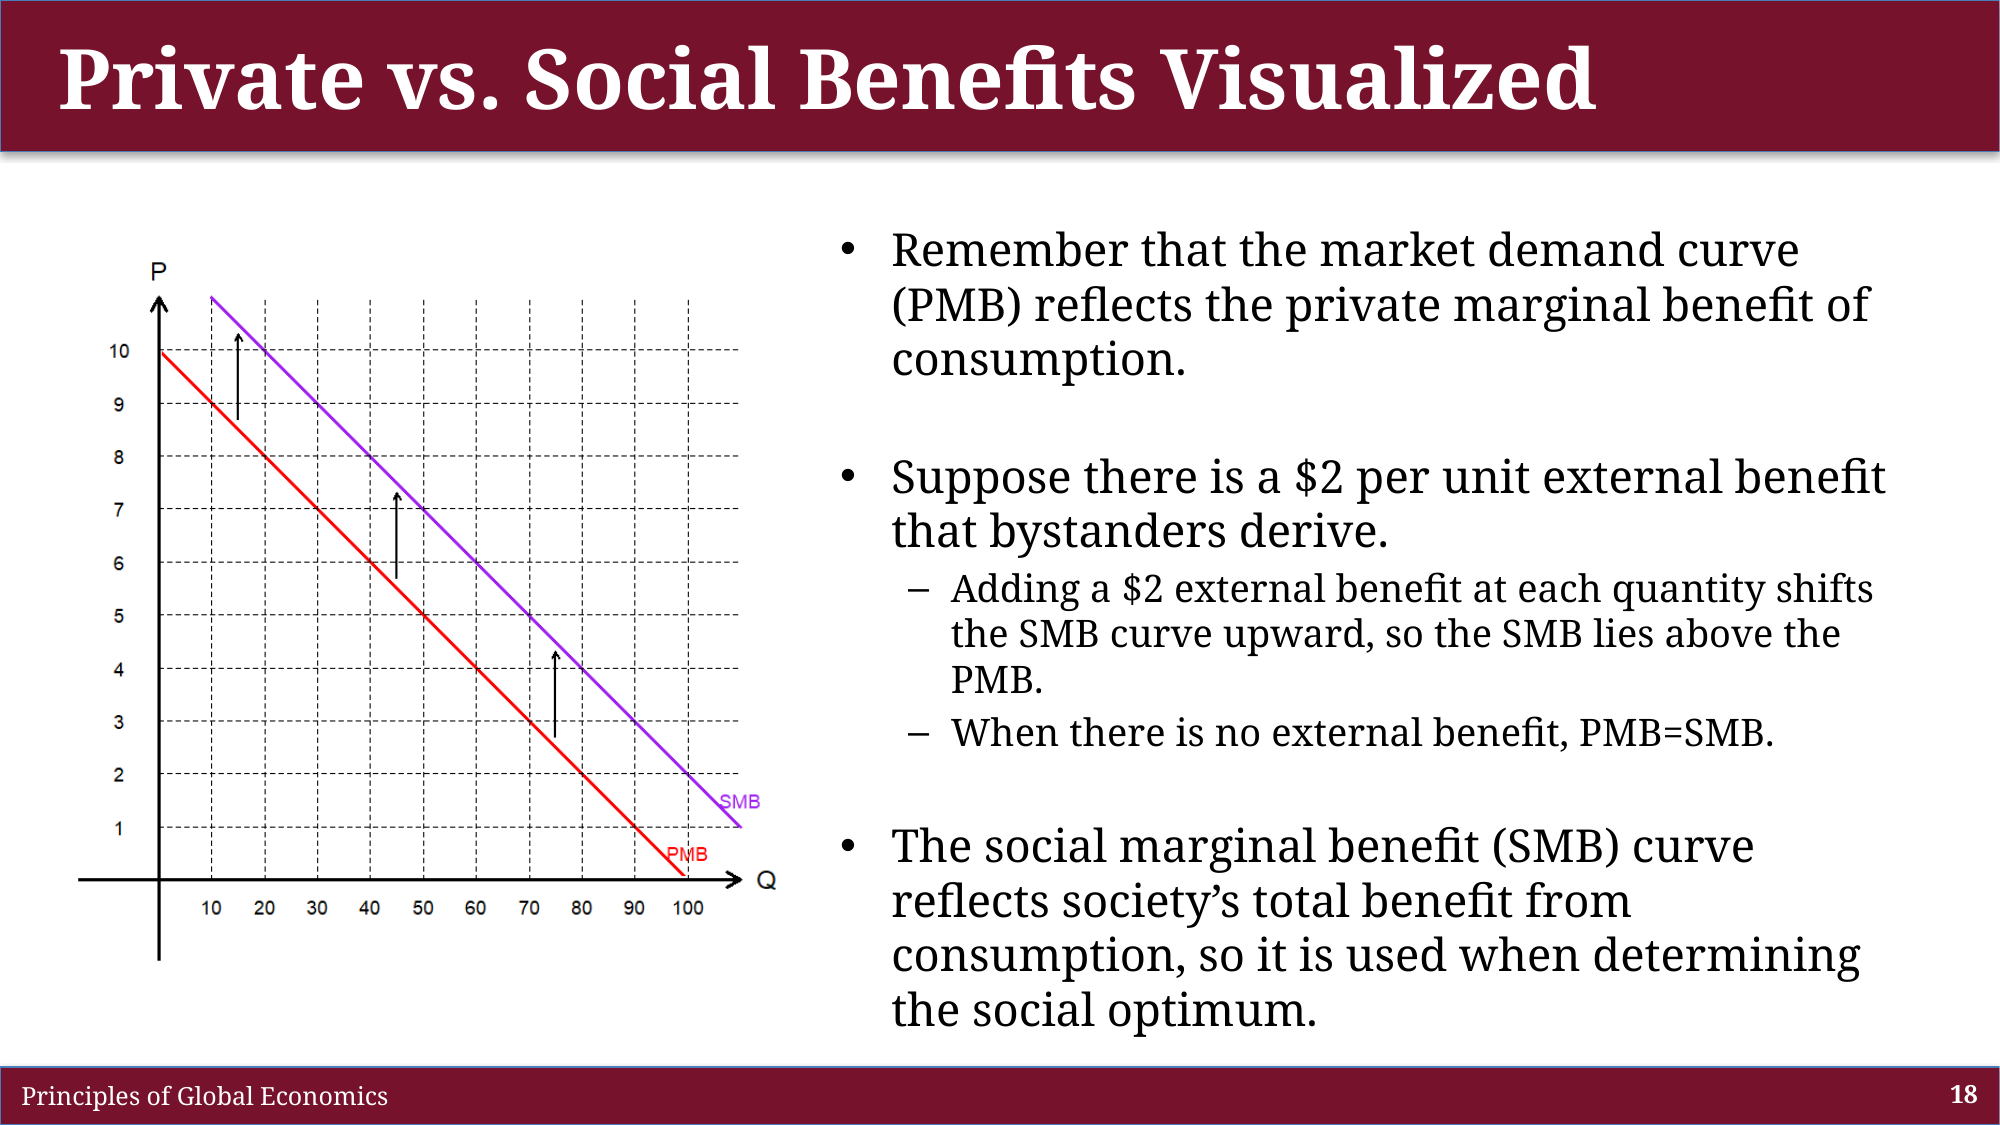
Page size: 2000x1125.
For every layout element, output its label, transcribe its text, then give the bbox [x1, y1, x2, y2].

picture [74, 213, 826, 964]
text_box [475, 1066, 1649, 1125]
list Remember that the market demand curve (PMB) reflects the private marginal benefit of consumption. Suppose there is a $2 per unit external benefit that bystanders derive. Adding a $2 external benefit at each quantity shifts the SMB curve upward, so the SMB lies above the PMB. When there is no external benefit, PMB=SMB. The social marginal benefit (SMB) curve reflects society’s total benefit from consumption, so it is used when determining the social optimum. [825, 213, 1936, 1047]
footer Principles of Global Economics [0, 1066, 475, 1125]
title Private vs. Social Benefits Visualized [0, 0, 2000, 152]
slide_number 18 [1649, 1066, 2000, 1125]
